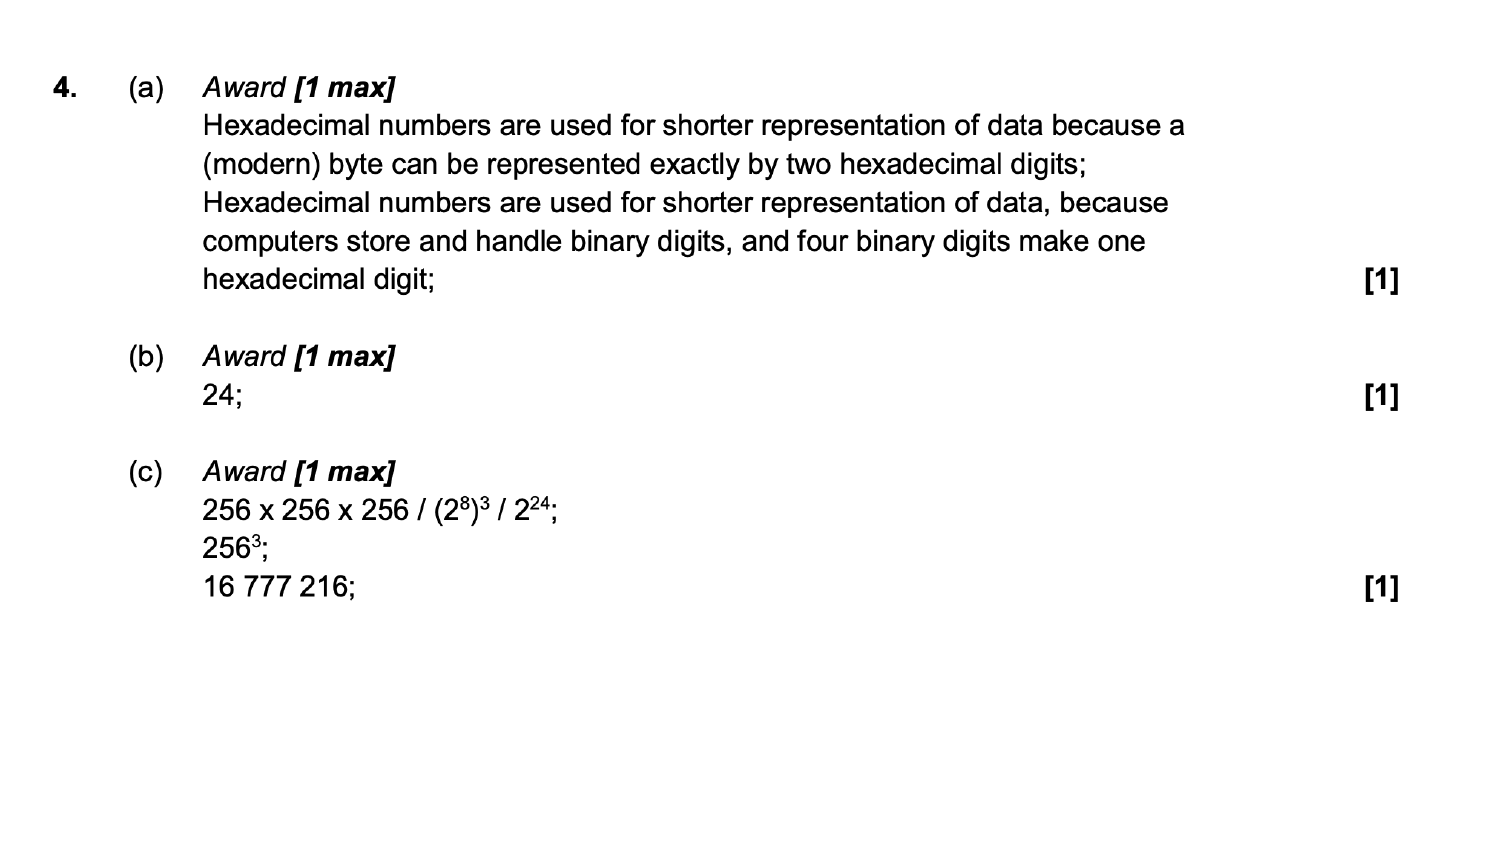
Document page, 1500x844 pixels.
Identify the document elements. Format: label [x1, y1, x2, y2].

picture [24, 24, 1476, 651]
